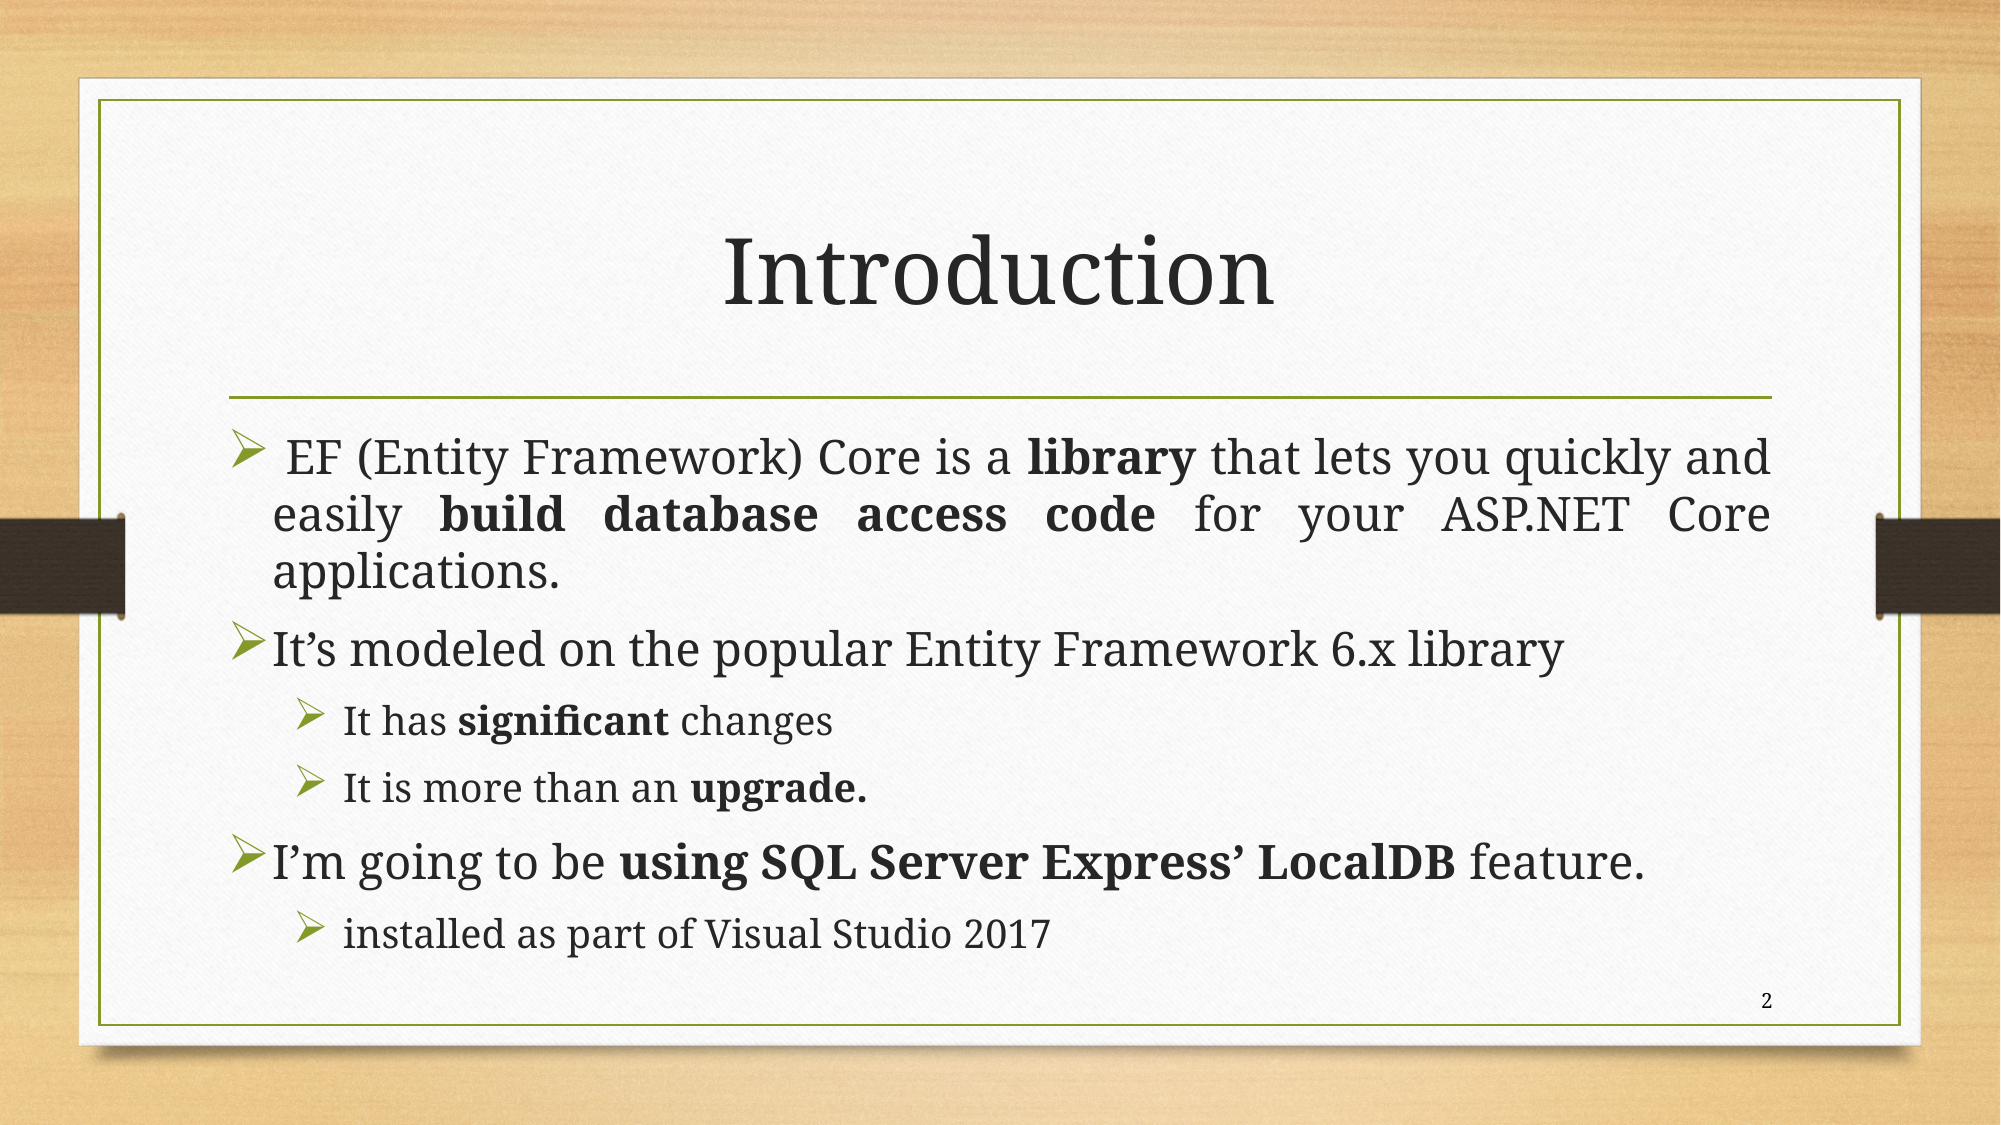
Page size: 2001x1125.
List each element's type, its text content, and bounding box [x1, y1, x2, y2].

list EF (Entity Framework) Core is a library that lets you quickly and easily build database access code for your ASP.NET Core applications. It’s modeled on the popular Entity Framework 6.x library It has significant changes It is more than an upgrade. I’m going to be using SQL Server Express’ LocalDB feature. installed as part of Visual Studio 2017 [212, 419, 1788, 964]
title Introduction [212, 161, 1788, 375]
slide_number 2 [1698, 979, 1788, 1025]
picture [0, 0, 2001, 1125]
